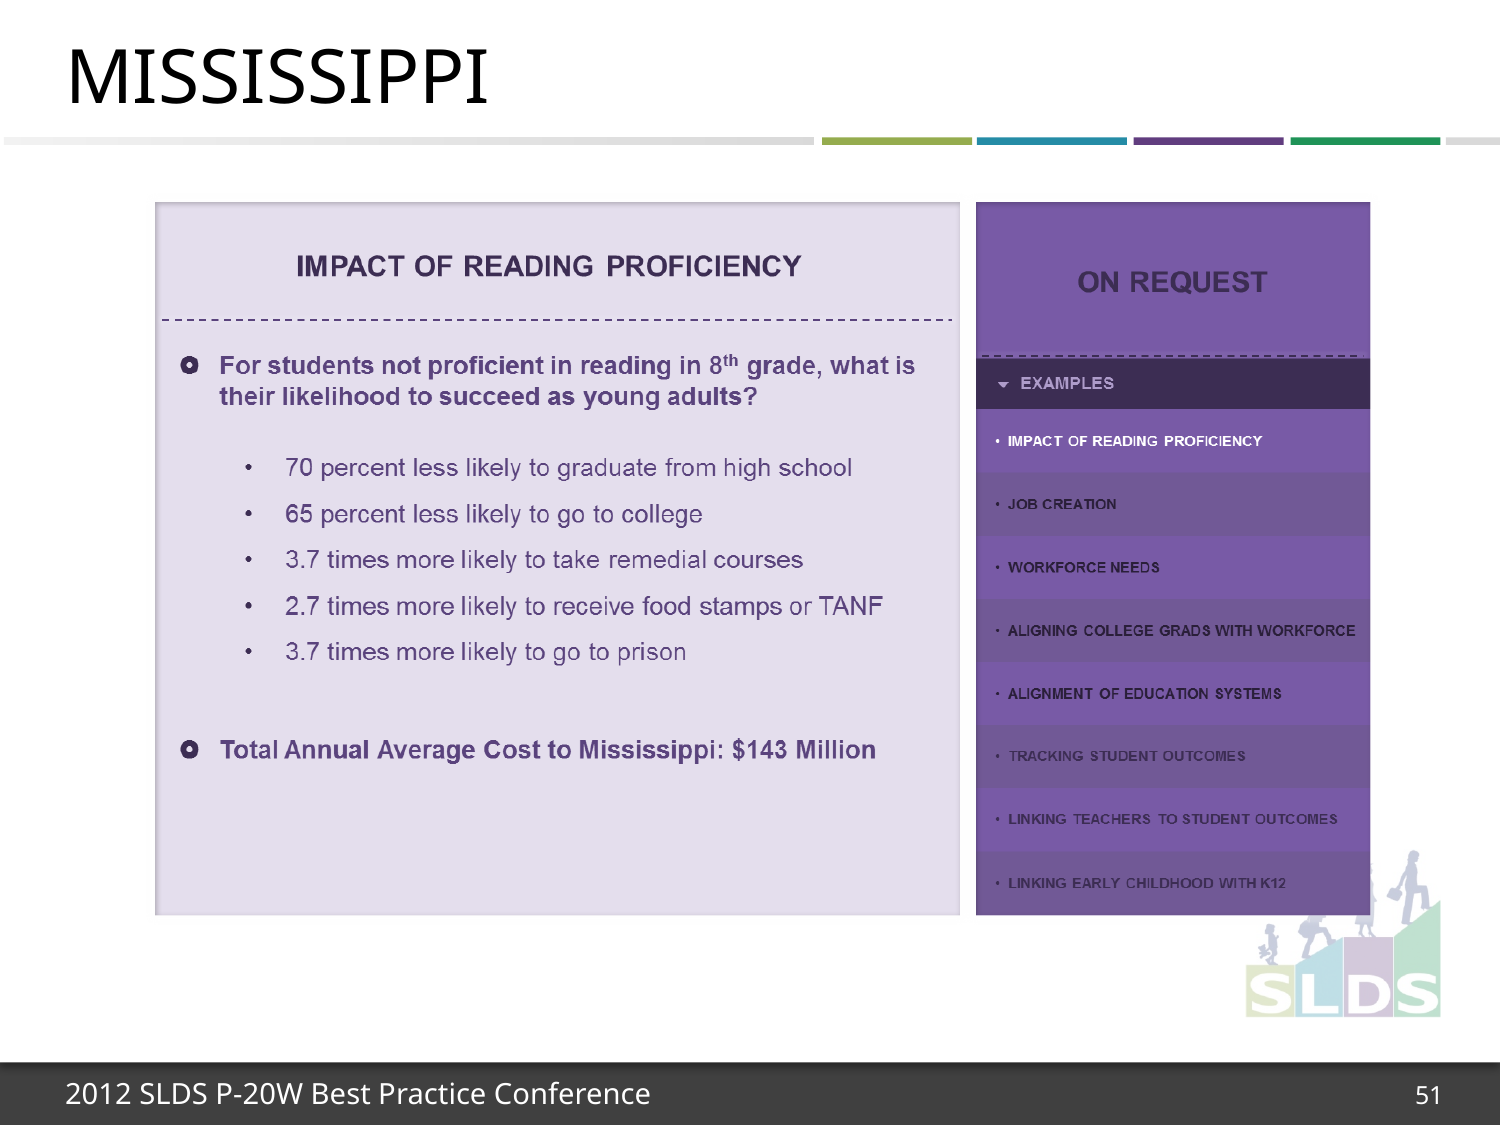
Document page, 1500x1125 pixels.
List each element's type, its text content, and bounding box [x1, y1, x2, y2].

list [140, 187, 1385, 931]
slide_number 51 [1108, 1067, 1459, 1125]
title Mississippi [50, 8, 1450, 138]
